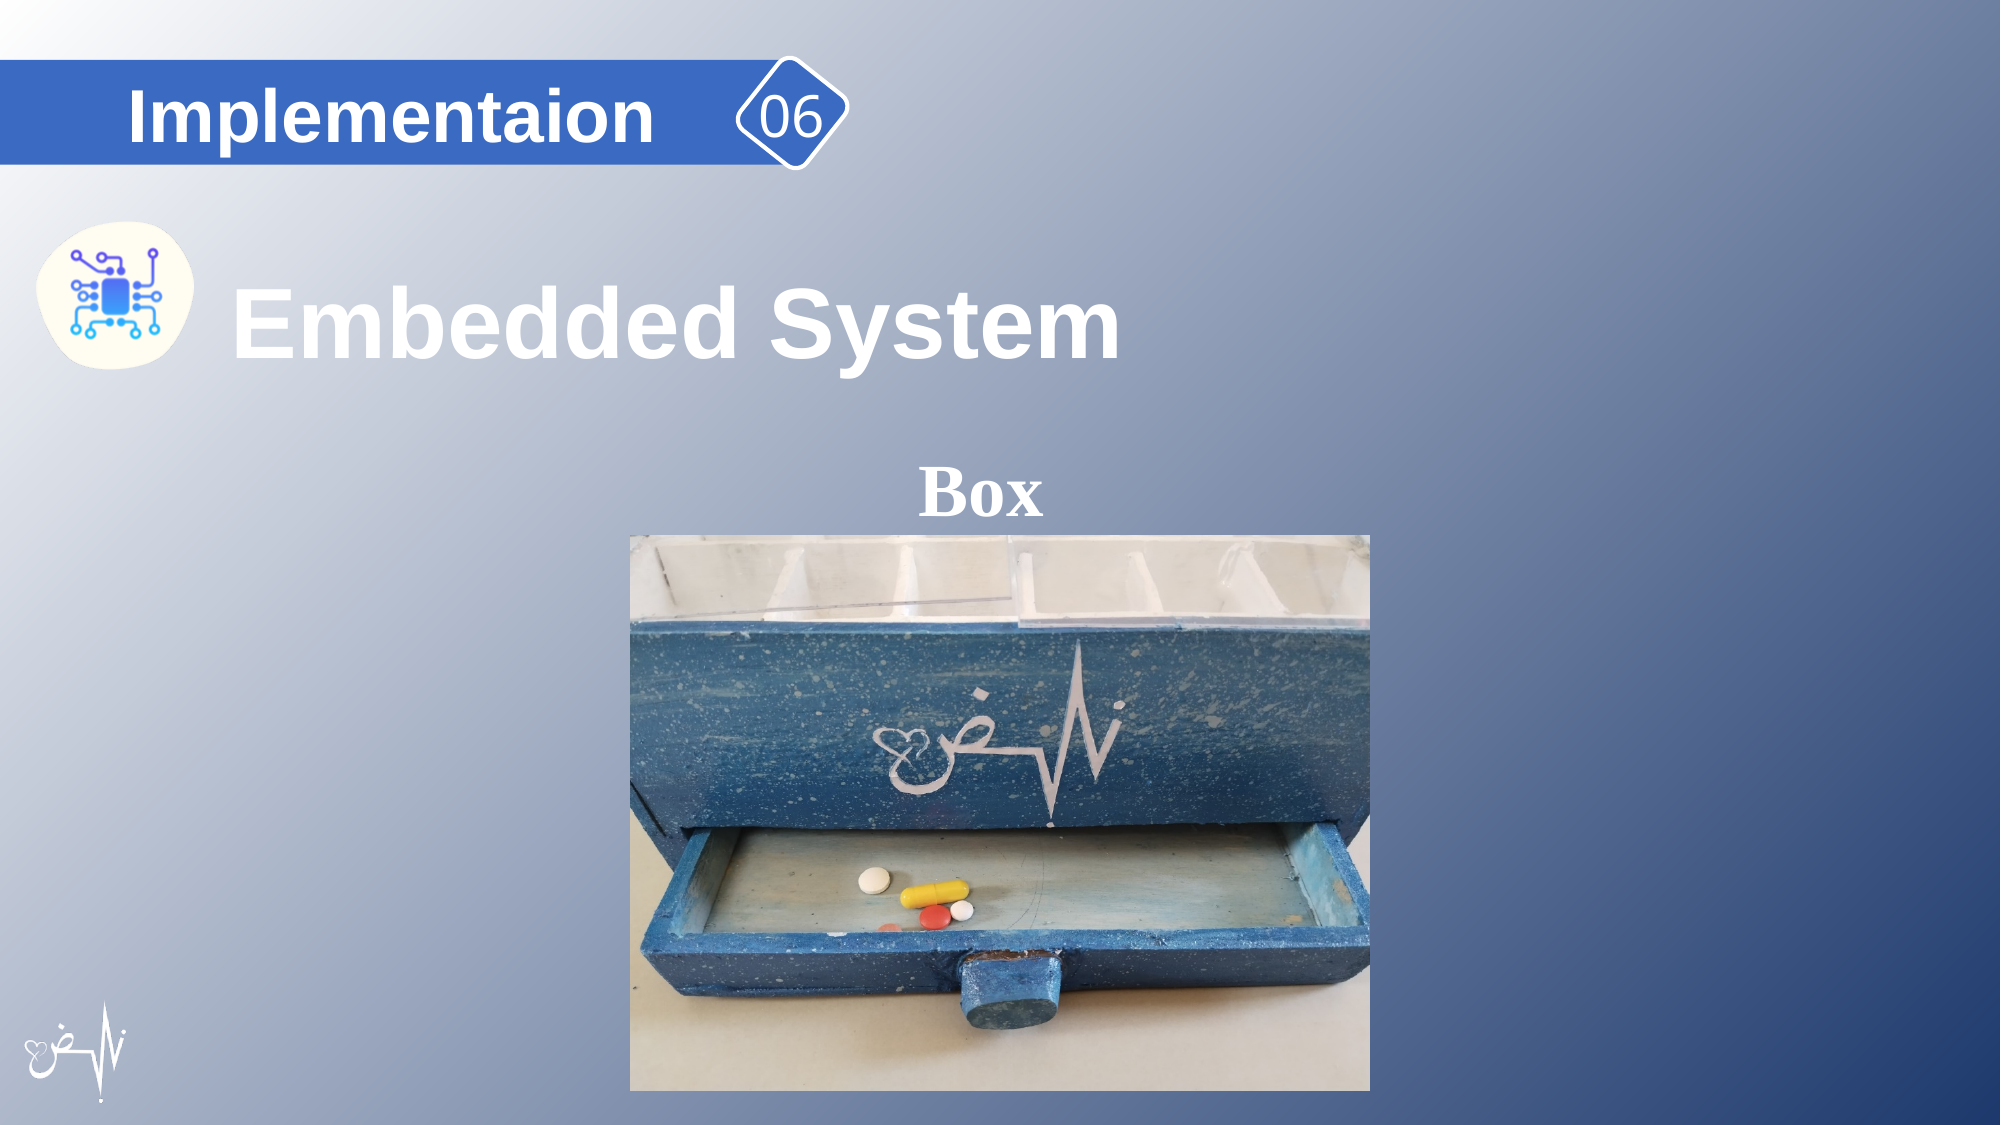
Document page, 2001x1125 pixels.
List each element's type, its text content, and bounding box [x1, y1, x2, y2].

text_box Implementaion [0, 59, 778, 165]
picture [10, 987, 141, 1115]
text_box Box [828, 427, 1171, 533]
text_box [34, 220, 1241, 389]
picture [629, 535, 1371, 1091]
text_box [743, 68, 854, 158]
